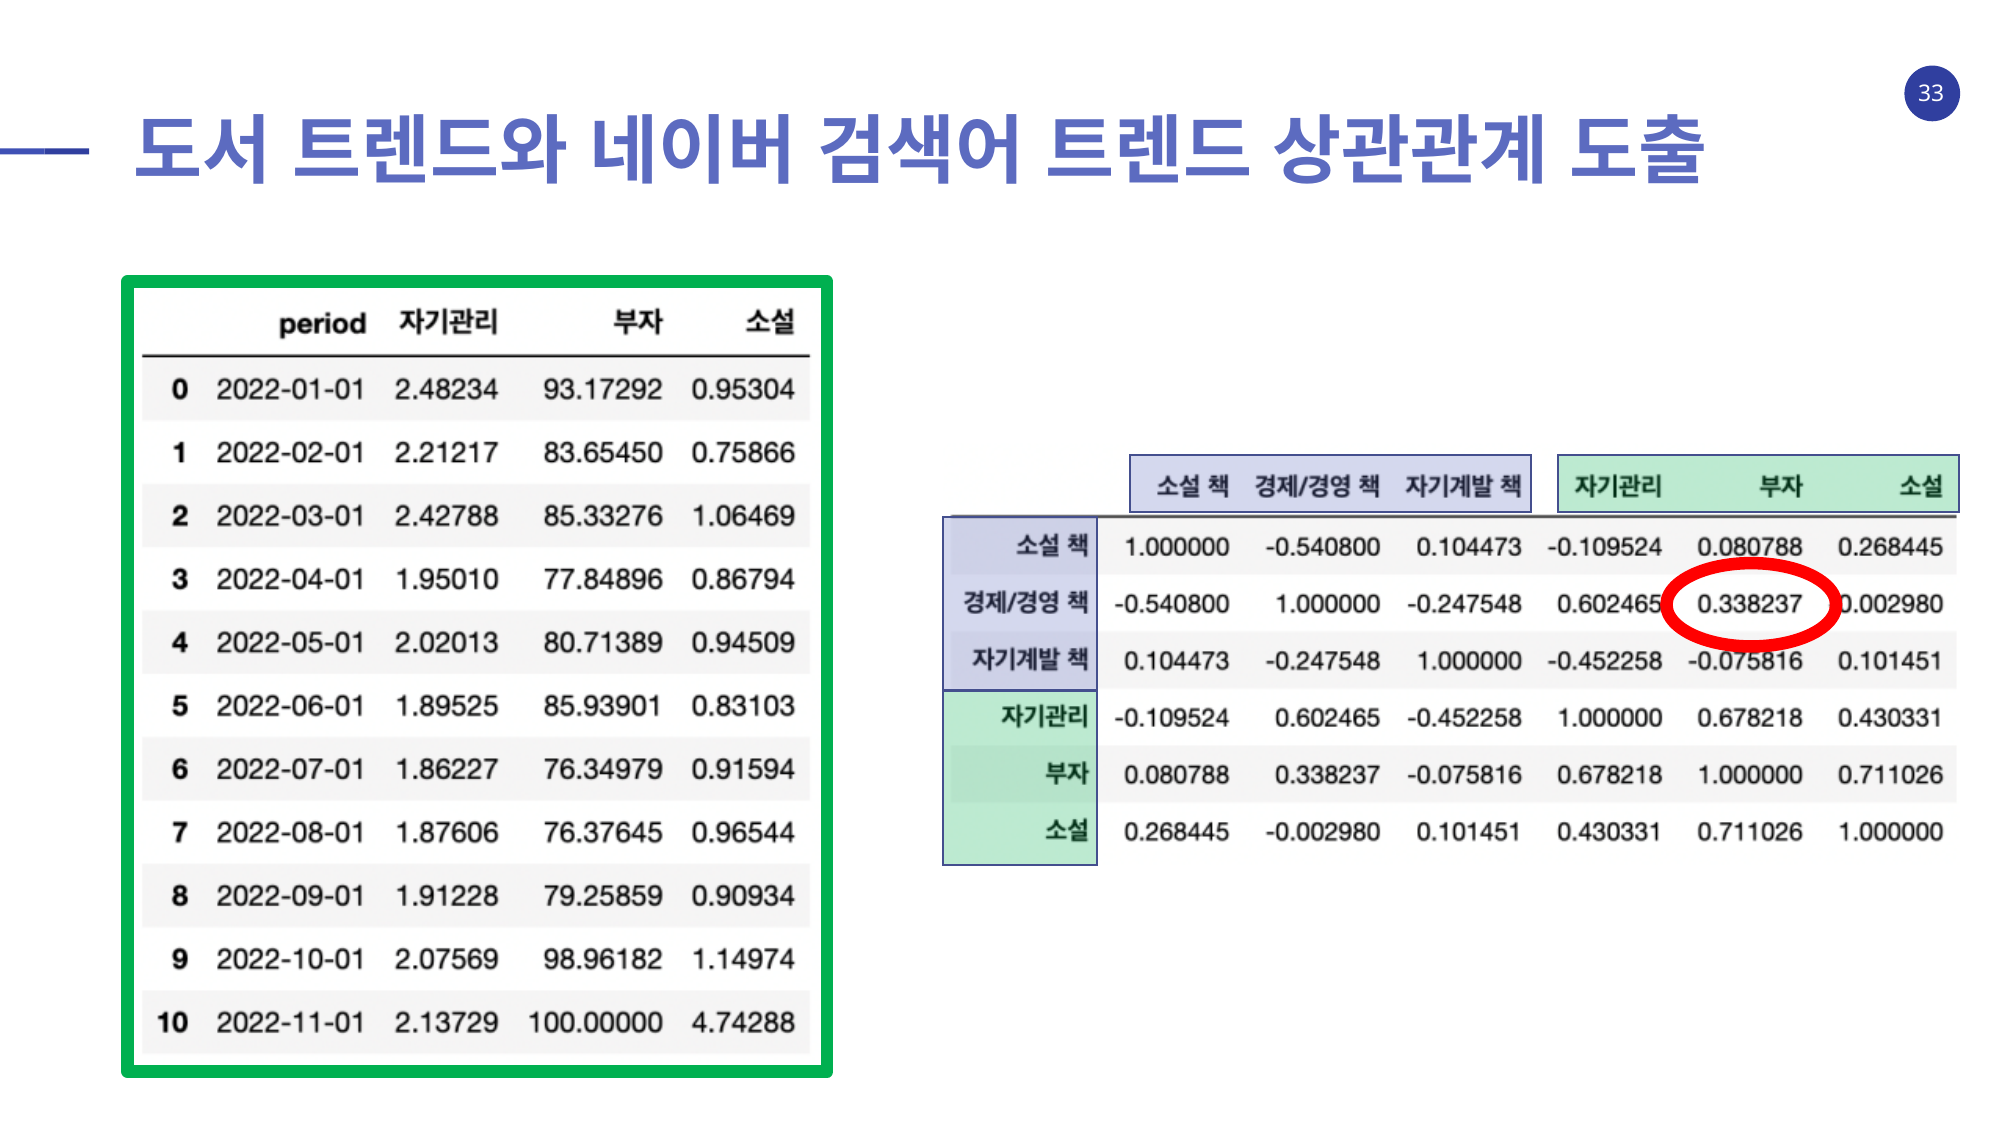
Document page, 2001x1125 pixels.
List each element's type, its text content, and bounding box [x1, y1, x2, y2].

picture [133, 287, 821, 1066]
title 도서 트렌드와 네이버 검색어 트렌드 상관관계 도출 [133, 112, 1863, 197]
picture [943, 443, 1960, 865]
